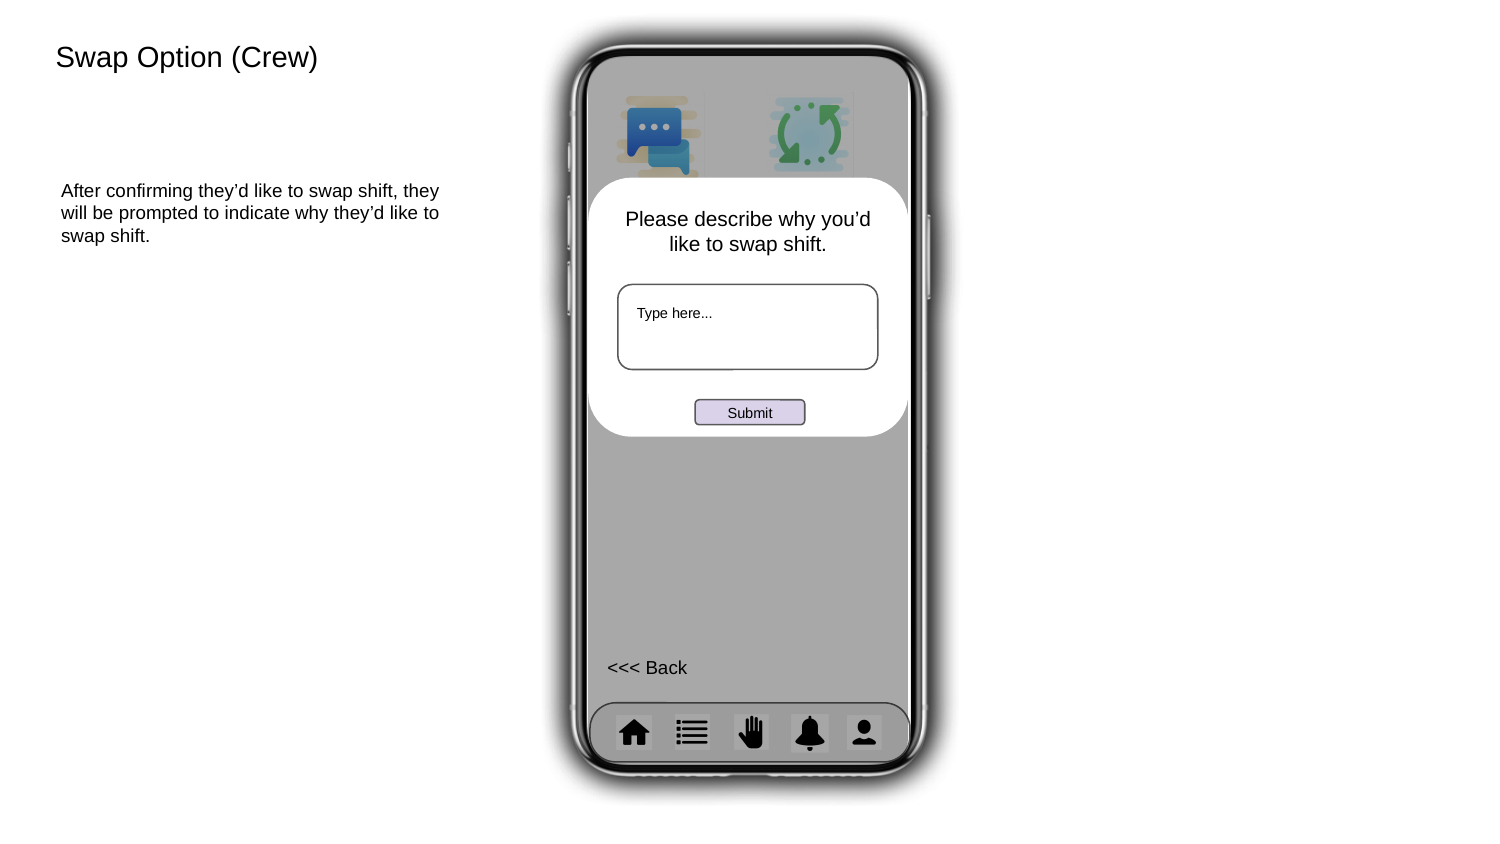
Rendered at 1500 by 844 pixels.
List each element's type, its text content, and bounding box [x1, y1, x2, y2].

text_box Swap Option (Crew) [40, 23, 439, 145]
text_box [589, 702, 911, 763]
text_box After confirming they’d like to swap shift, they will be prompted to indicate why they’d like to swap shift. [46, 163, 481, 789]
picture [537, 13, 963, 808]
